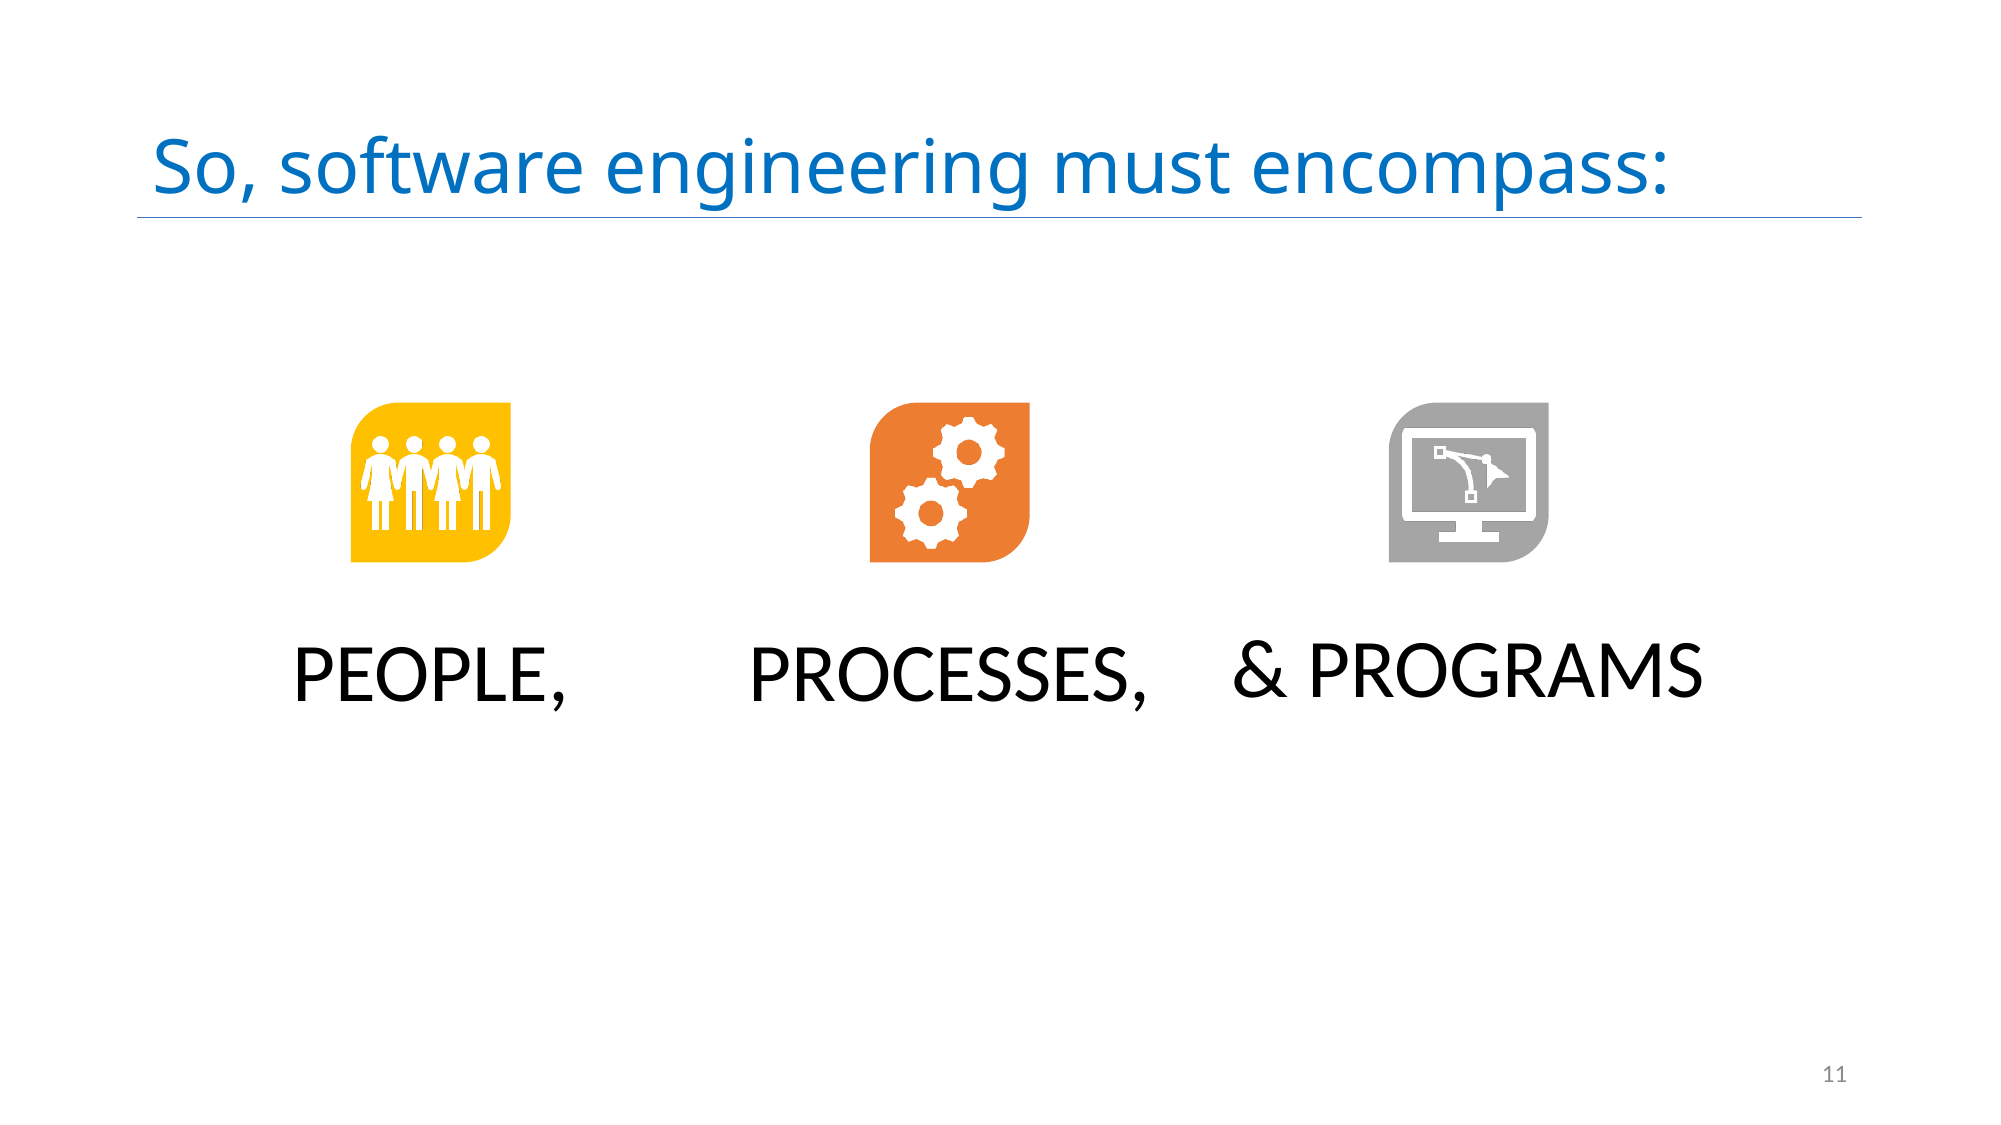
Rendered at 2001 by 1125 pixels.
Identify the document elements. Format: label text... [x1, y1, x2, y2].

text_box & Programs [1214, 625, 1723, 744]
text_box People, [176, 629, 685, 748]
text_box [1388, 402, 1549, 563]
text_box PROCESSES, [695, 629, 1204, 748]
slide_number 11 [1412, 1042, 1863, 1103]
title So, software engineering must encompass: [137, 0, 1863, 218]
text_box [869, 402, 1030, 563]
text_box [350, 402, 511, 563]
